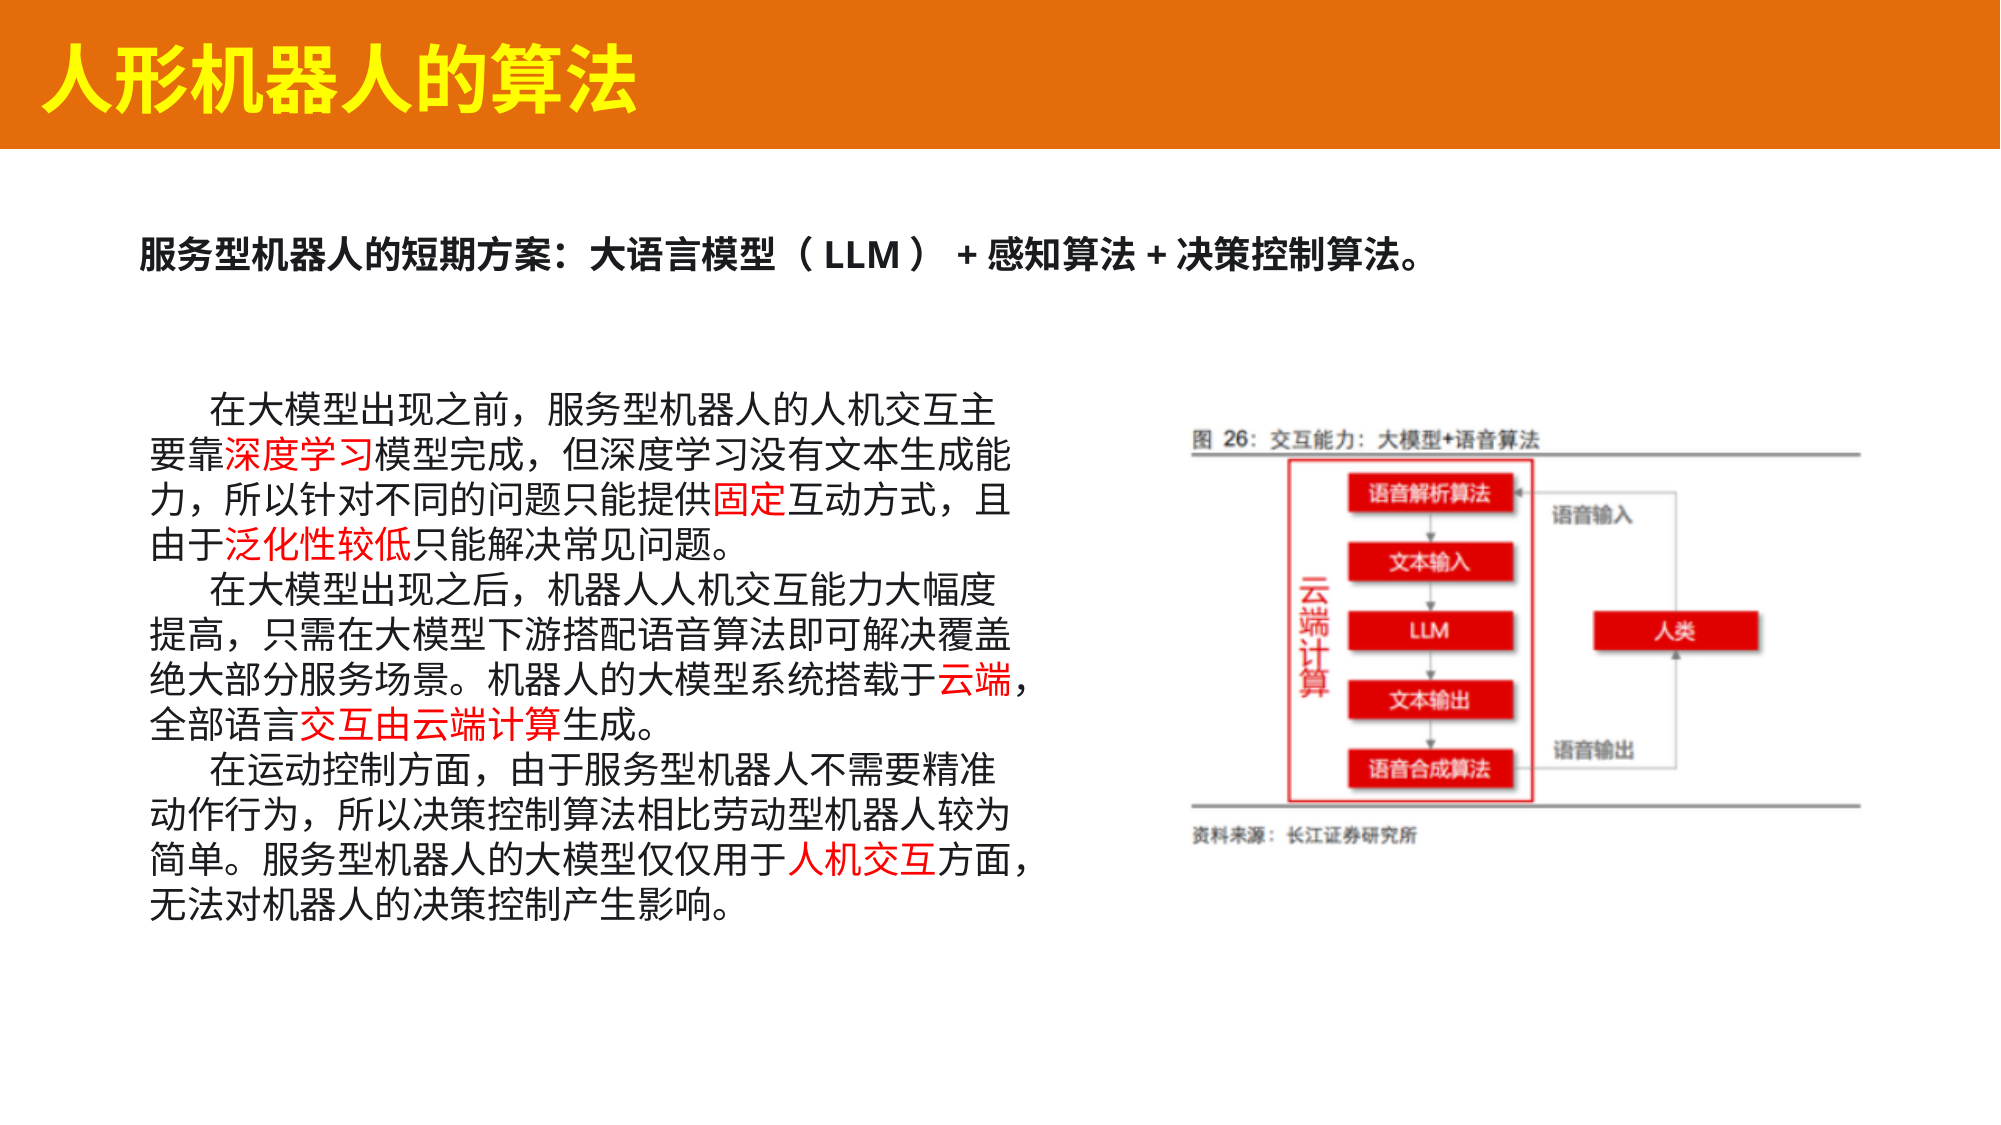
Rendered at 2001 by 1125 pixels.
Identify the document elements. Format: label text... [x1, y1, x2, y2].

picture [1158, 406, 1882, 879]
text_box 服务型机器人的短期方案：大语言模型（LLM）+感知算法+决策控制算法。 [124, 224, 1440, 284]
text_box 在大模型出现之前，服务型机器人的人机交互主要靠深度学习模型完成，但深度学习没有文本生成能力，所以针对不同的问题只能提供固定互动方式，且由于泛化性较低只能解决常见问题。 在大模型出现之后，机器人人机交互能力大幅度提高，只需在大模型下游搭配语音算法即可解决覆盖绝大部分服务场景。机器人的大模型系统搭载于云端，全部语言交互由云端计算生成。 在运动控制方面，由于服务型机器人不需要精准动作行为，所以决策控制算法相比劳动型机器人较为简单。服务型机器人的大模型仅仅用于人机交互方面，无法对机器人的决策控制产生影响。 [134, 378, 1028, 934]
text_box 人形机器人的算法 [24, 24, 655, 130]
